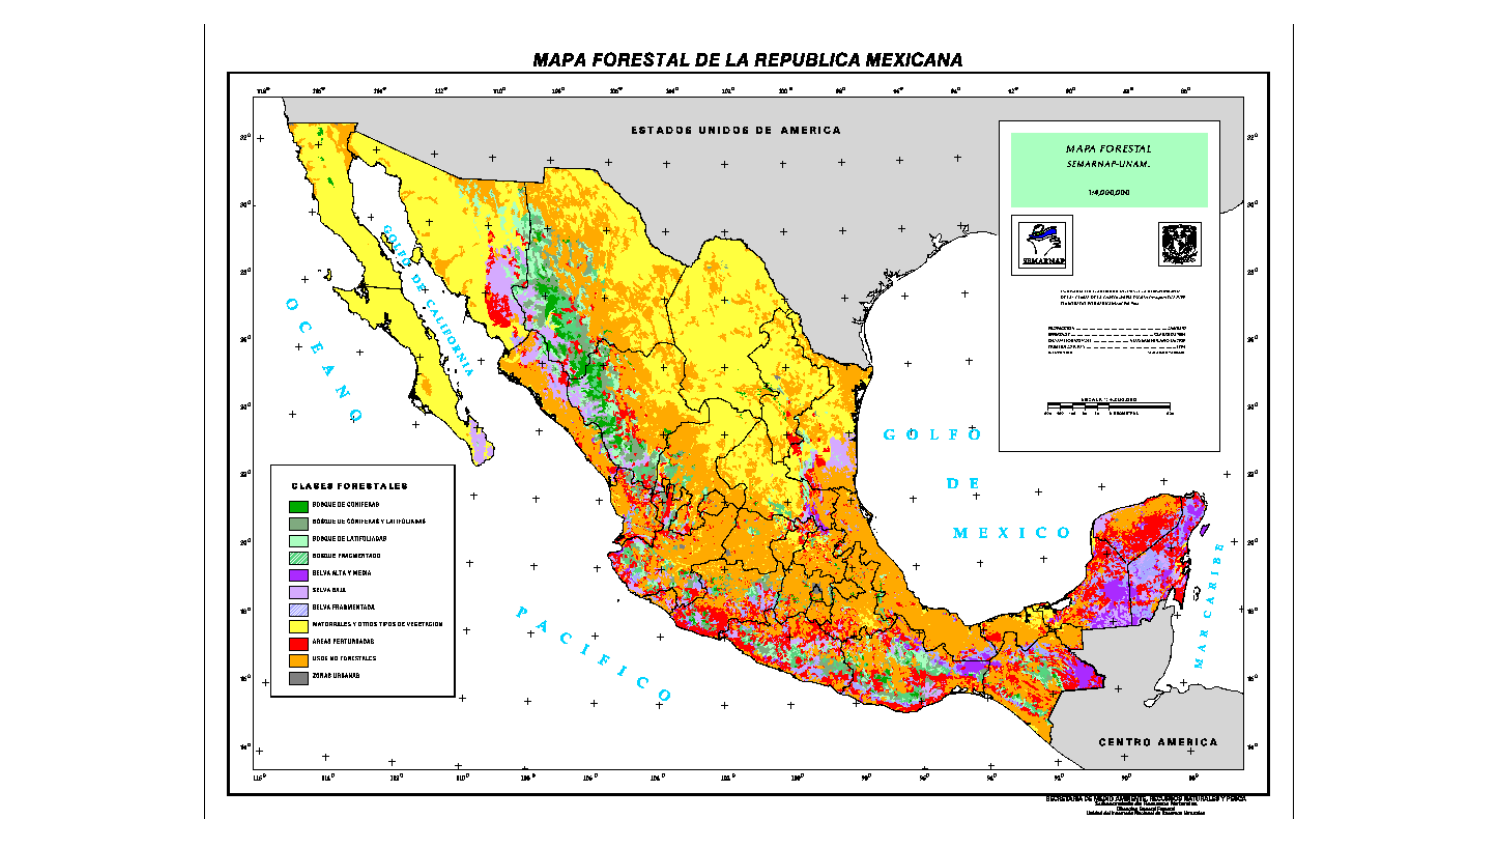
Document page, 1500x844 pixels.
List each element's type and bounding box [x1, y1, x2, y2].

picture [204, 24, 1296, 820]
